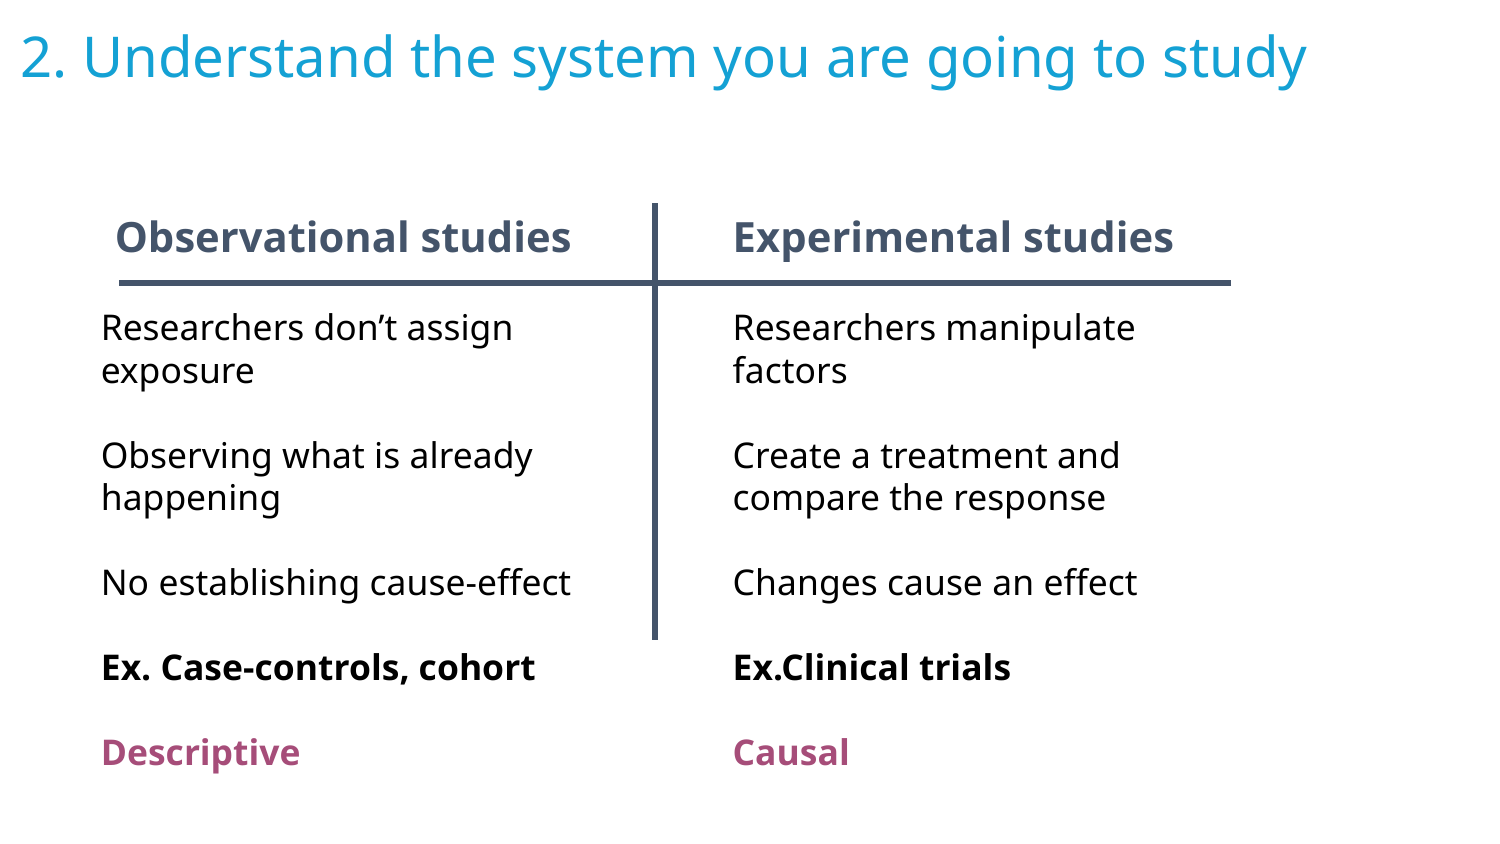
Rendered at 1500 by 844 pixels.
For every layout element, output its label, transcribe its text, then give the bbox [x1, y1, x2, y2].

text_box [89, 203, 1257, 741]
text_box 2. Understand the system you are going to study [9, 15, 1406, 96]
